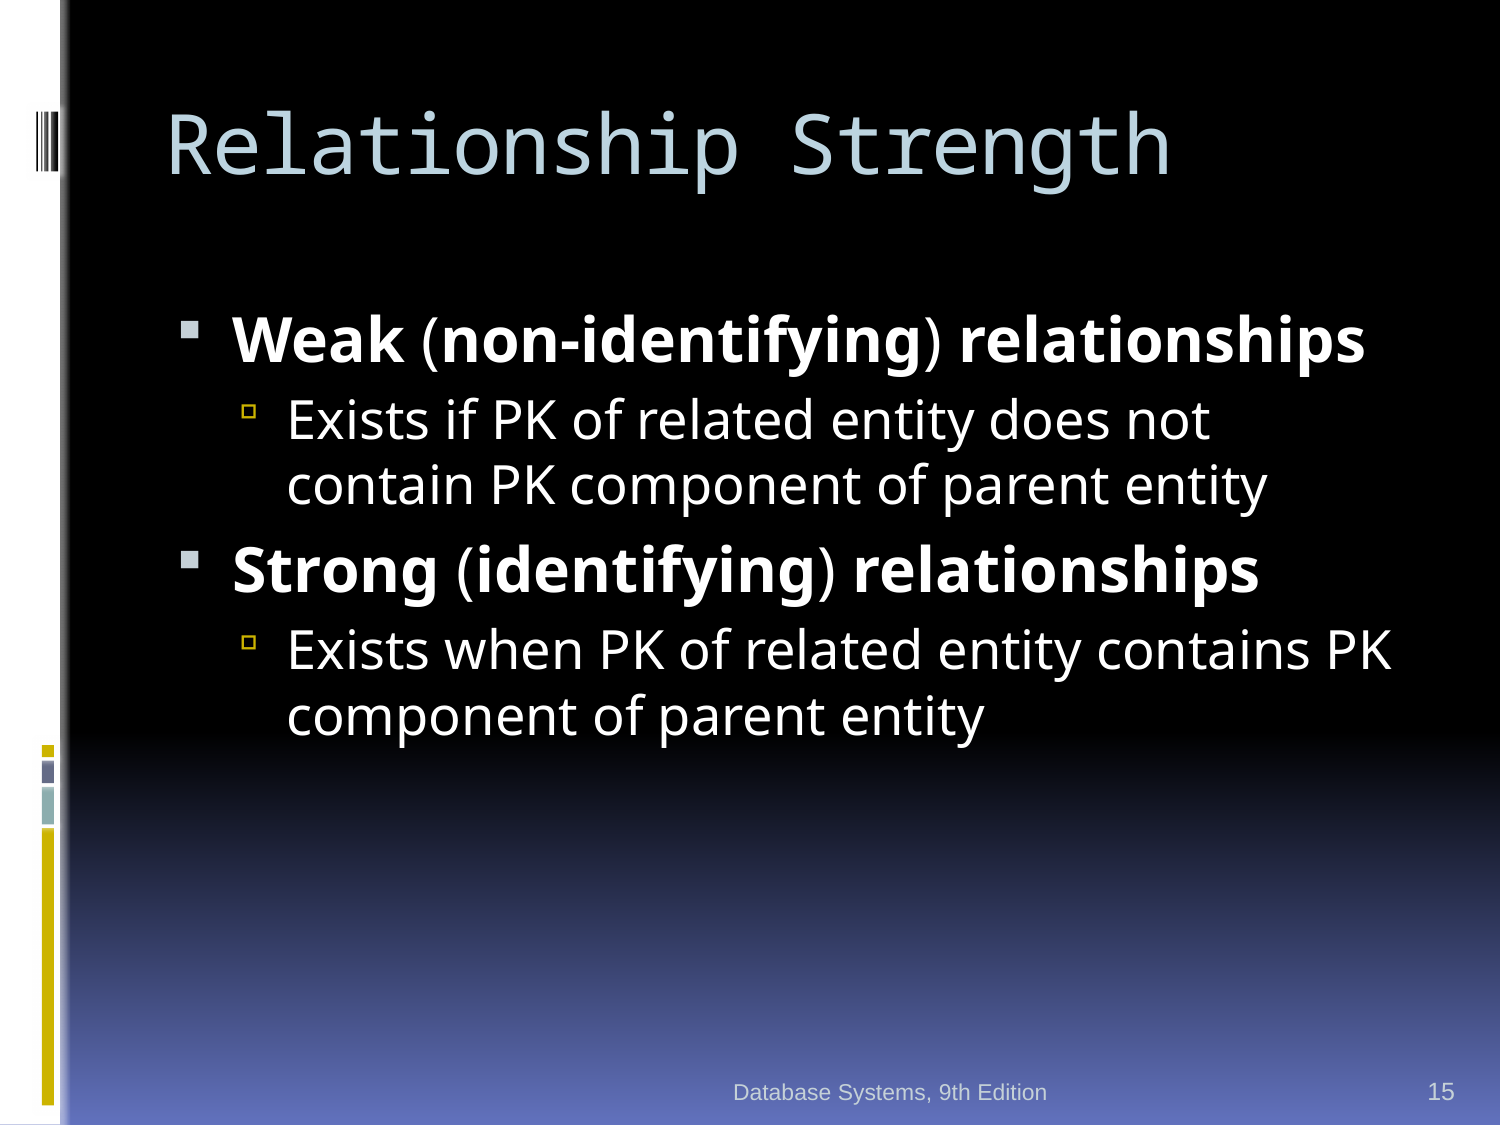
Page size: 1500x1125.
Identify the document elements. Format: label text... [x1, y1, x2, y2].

title Relationship Strength [150, 83, 1425, 234]
list Weak (non-identifying) relationships Exists if PK of related entity does not contain PK component of parent entity Strong (identifying) relationships Exists when PK of related entity contains PK component of parent entity [150, 292, 1425, 1043]
footer Database Systems, 9th Edition [150, 1052, 1063, 1113]
slide_number 15 [1412, 1052, 1488, 1113]
